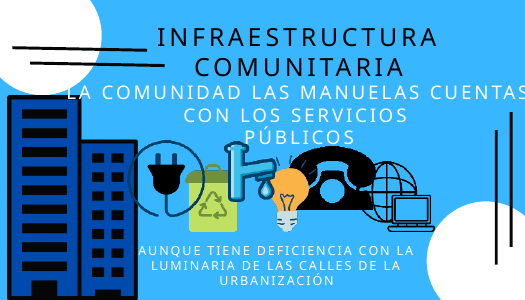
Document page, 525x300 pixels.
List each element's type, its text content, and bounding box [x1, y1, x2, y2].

picture [7, 95, 436, 300]
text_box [79, 0, 98, 94]
text_box INFRAESTRUCTURA COMUNITARIA [107, 21, 525, 80]
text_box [494, 111, 513, 265]
text_box AUNQUE TIENE DEFICIENCIA CON LA LUMINARIA DE LAS CALLES DE LA URBANIZACIÓN [142, 242, 416, 288]
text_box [0, 0, 74, 96]
text_box LA COMUNIDAD LAS MANUELAS CUENTAS CON LOS SERVICIOS PÚBLICOS [107, 80, 525, 149]
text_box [426, 201, 525, 300]
